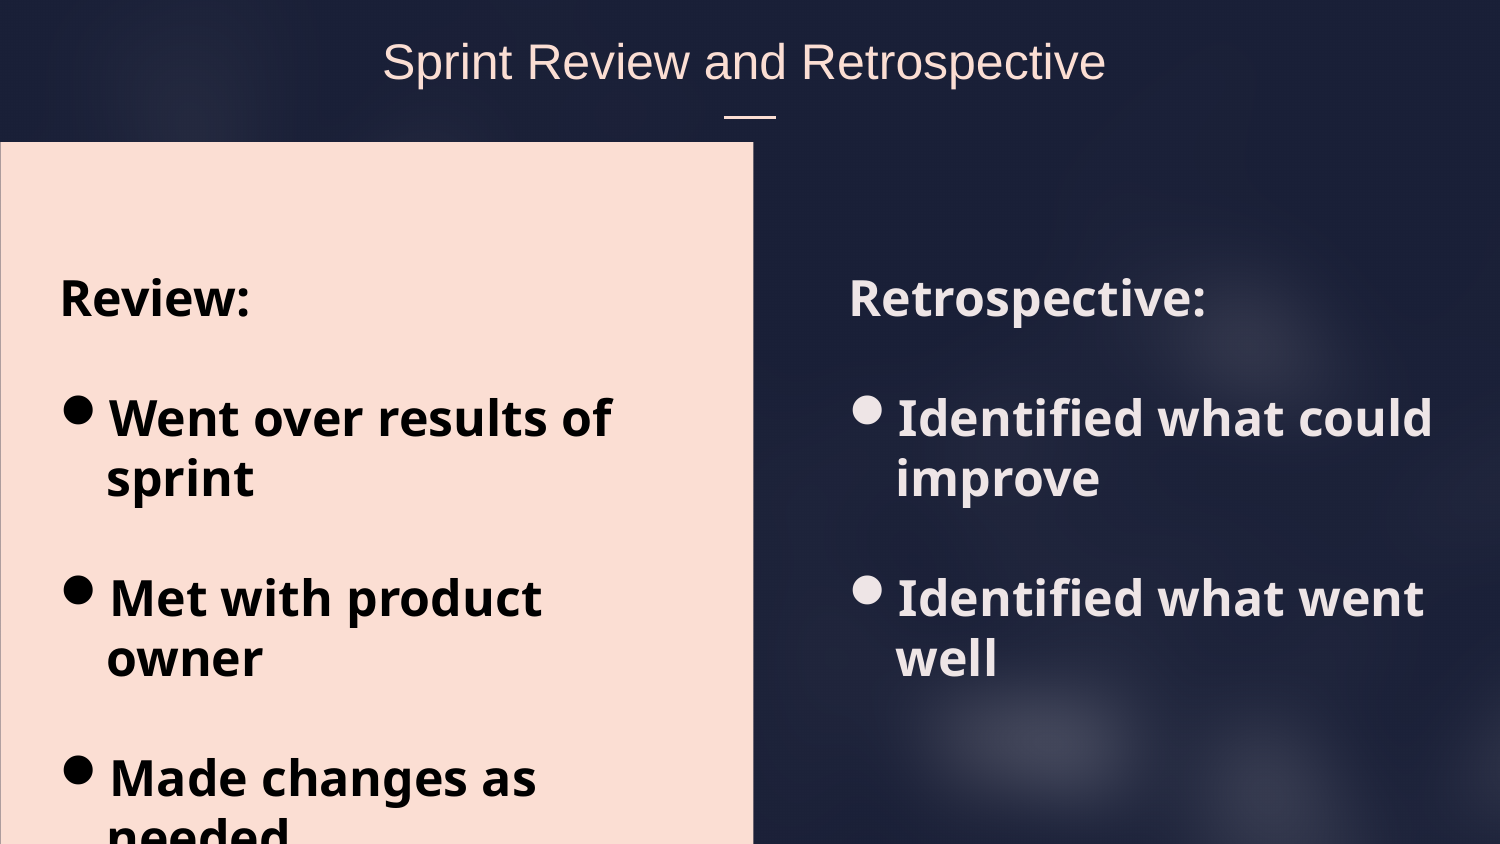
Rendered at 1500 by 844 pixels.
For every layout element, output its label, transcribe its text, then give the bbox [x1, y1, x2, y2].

text_box Review: Went over results of sprint Met with product owner Made changes as needed [44, 258, 710, 844]
text_box [0, 141, 755, 844]
text_box Sprint Review and Retrospective [367, 22, 1133, 97]
text_box Retrospective: Identified what could improve Identified what went well [834, 258, 1455, 694]
picture [0, 0, 1500, 844]
